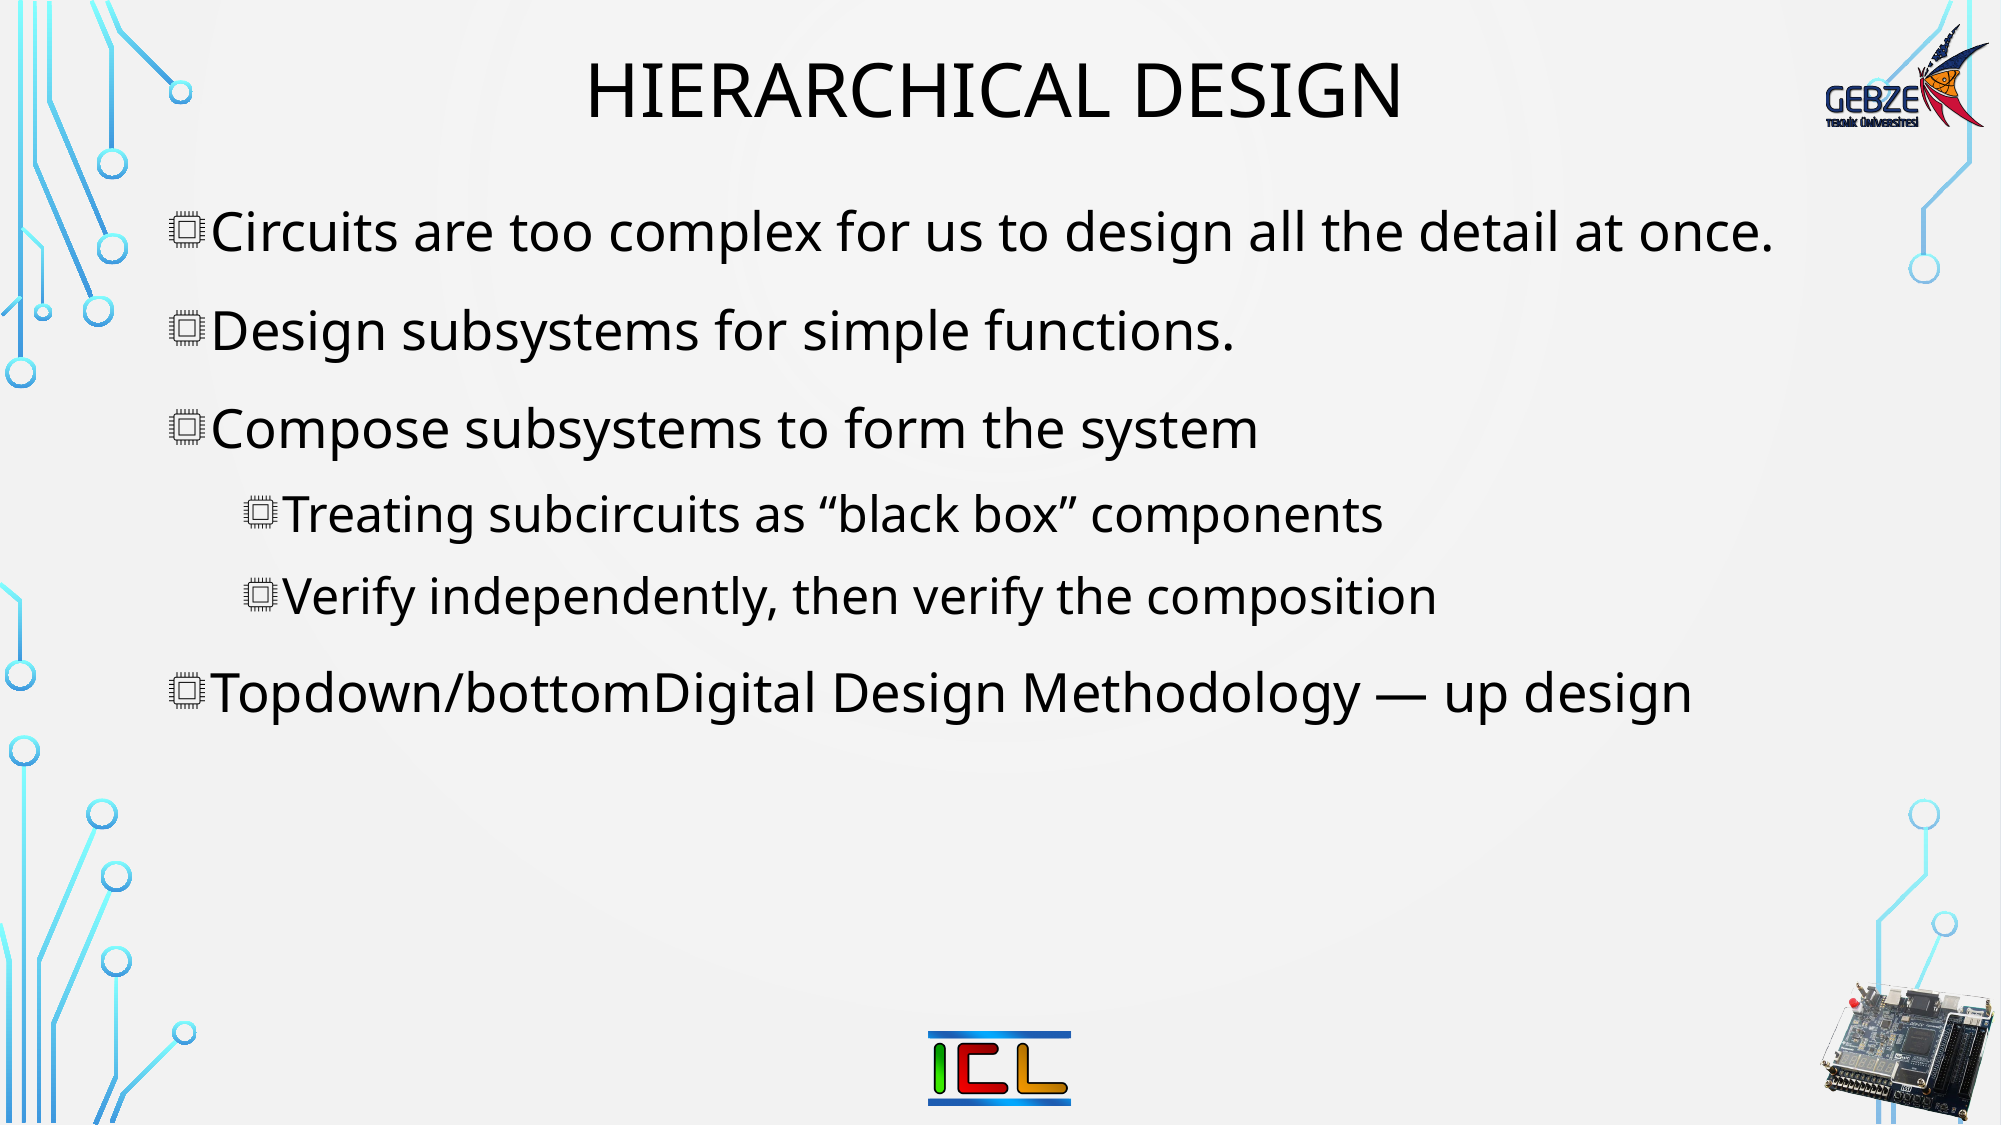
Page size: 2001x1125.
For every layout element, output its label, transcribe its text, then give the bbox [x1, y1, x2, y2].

picture [1815, 974, 2000, 1125]
picture [163, 304, 211, 352]
picture [163, 205, 211, 254]
title Hierarchical Design [187, 24, 1804, 161]
picture [1826, 24, 1989, 127]
picture [163, 666, 211, 715]
list Circuits are too complex for us to design all the detail at once. Design subsystems for simple functions. Compose subsystems to form the system Treating subcircuits as “black box” components Verify independently, then verify the composition Topdown/bottomDigital Design Methodology — up design [148, 176, 1866, 1015]
picture [238, 490, 283, 534]
picture [163, 403, 211, 451]
picture [925, 1029, 1074, 1108]
picture [238, 572, 283, 617]
